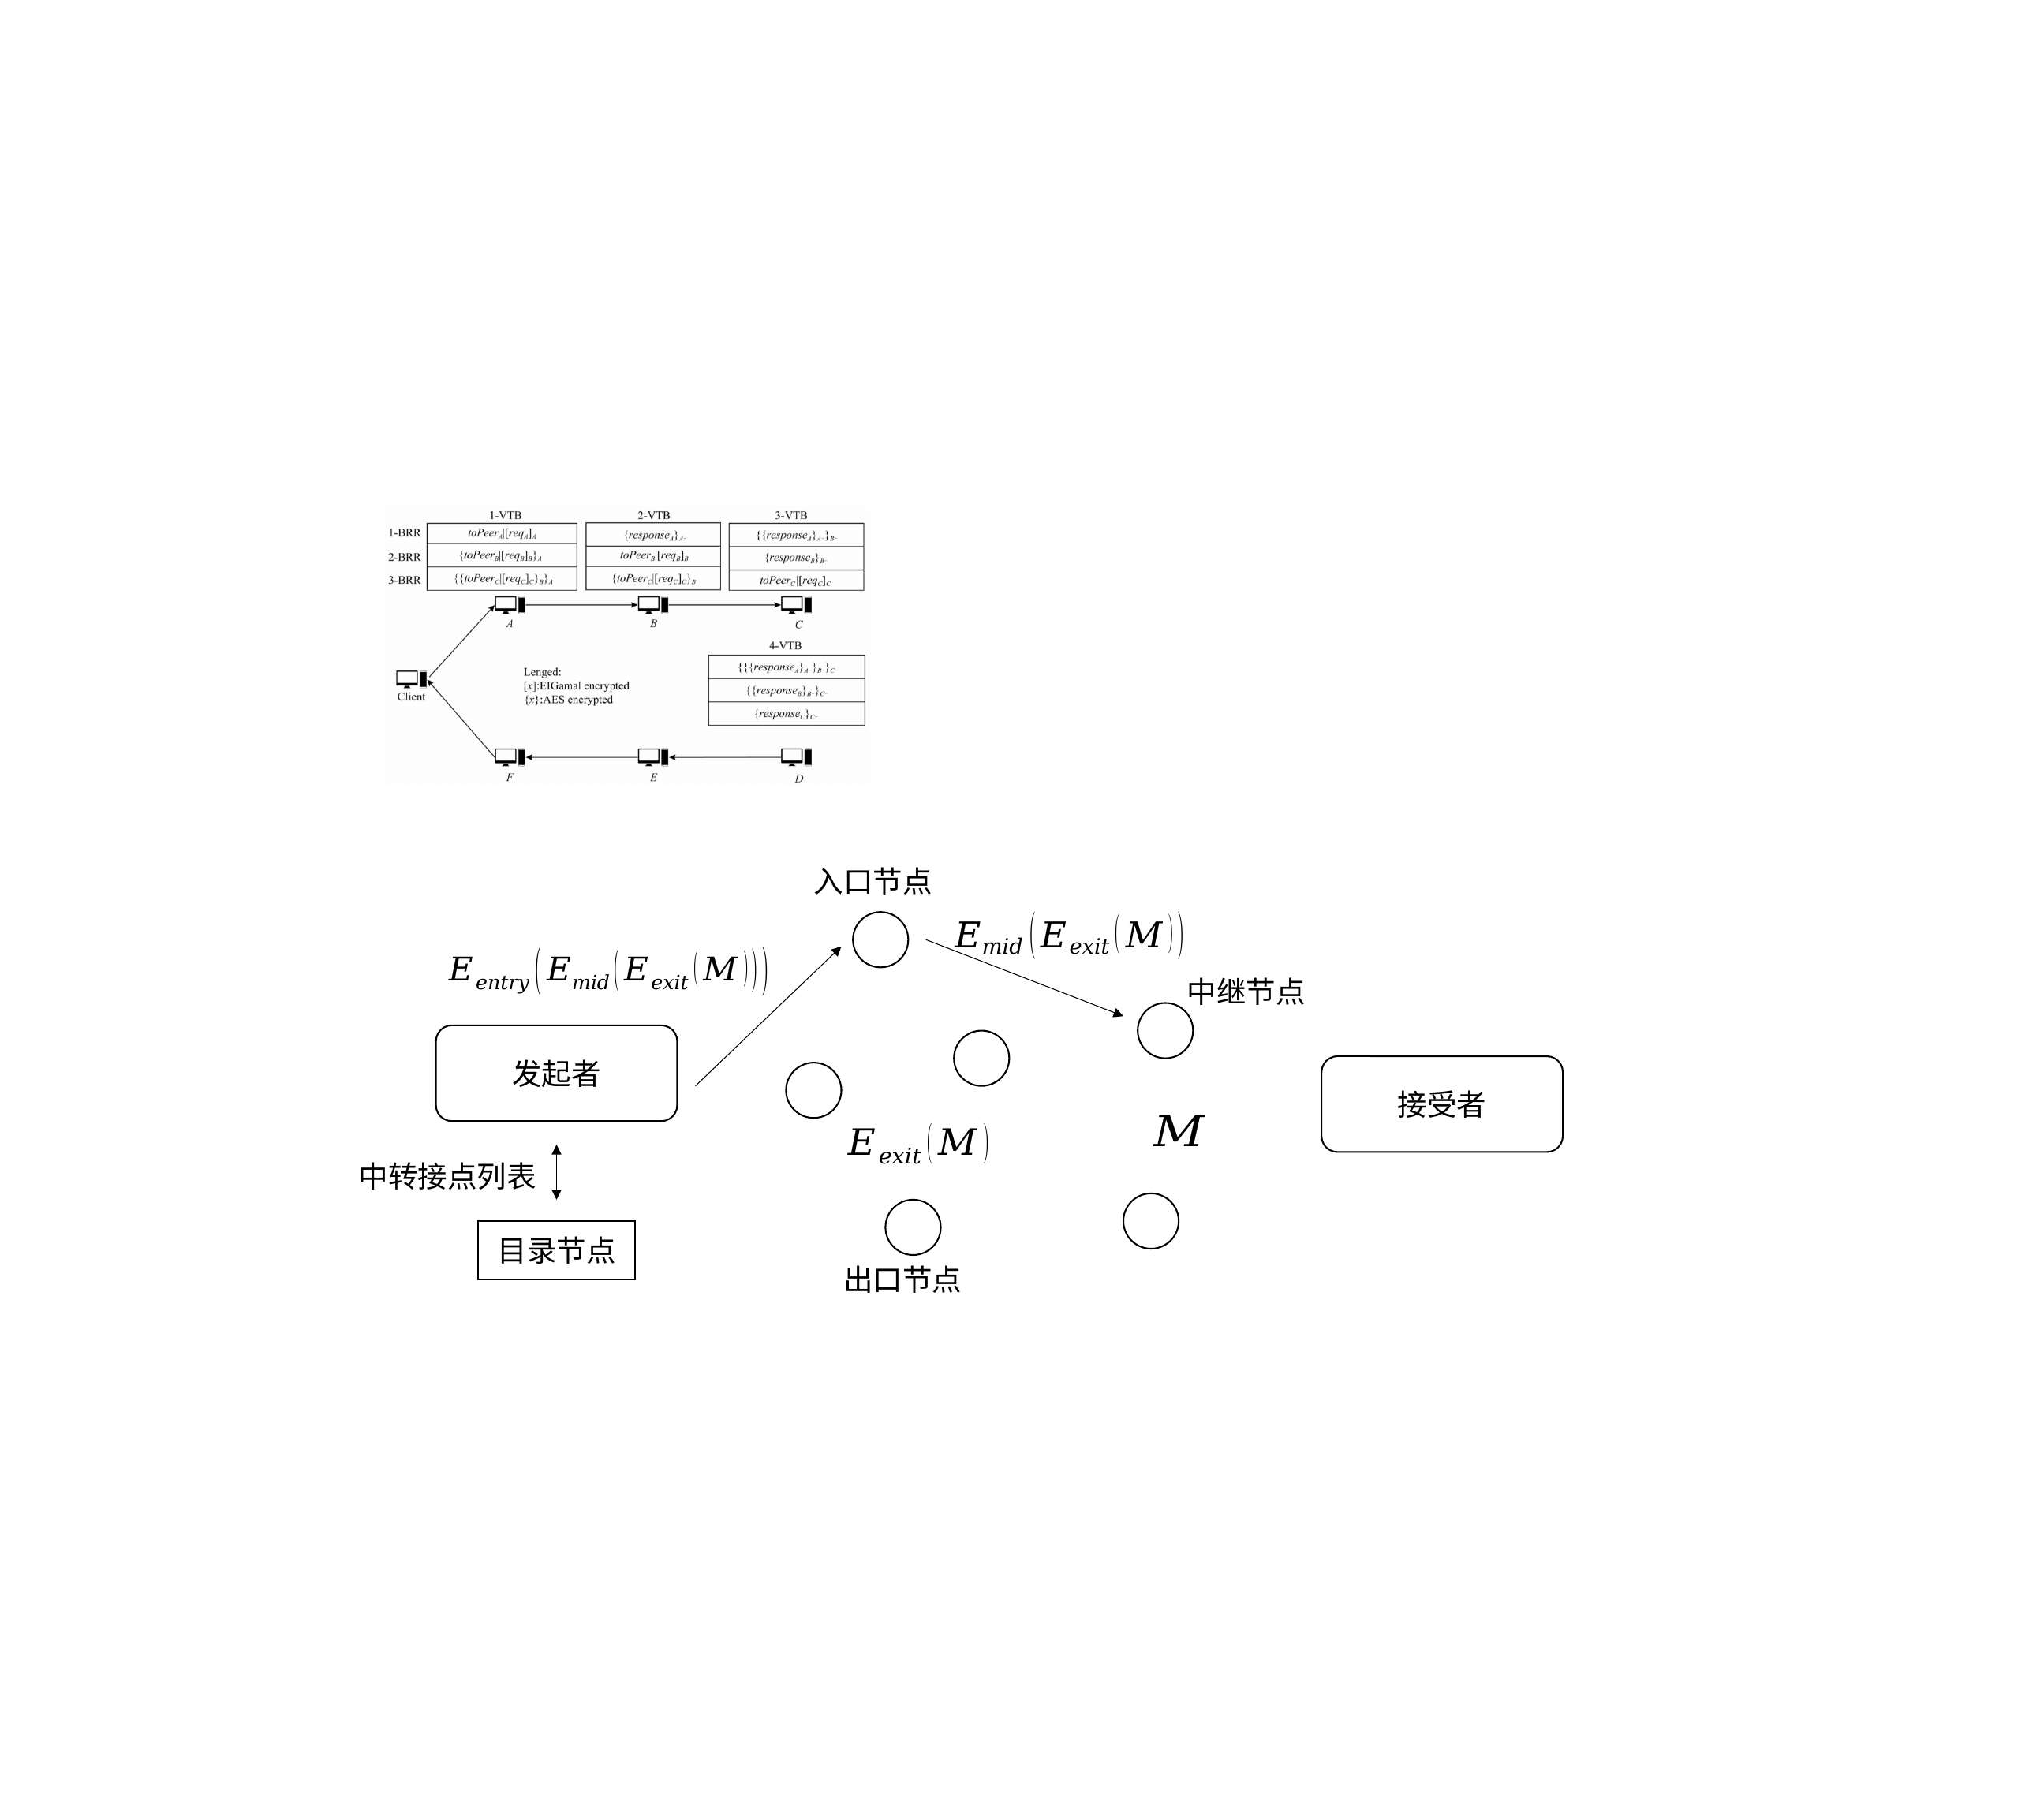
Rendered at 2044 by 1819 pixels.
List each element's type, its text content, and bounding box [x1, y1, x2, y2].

text_box 中继节点 [1175, 967, 1322, 1015]
text_box [852, 911, 910, 969]
text_box [1122, 1192, 1180, 1250]
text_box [925, 939, 1123, 1017]
text_box 发起者 [435, 1024, 678, 1122]
text_box 目录节点 [477, 1220, 636, 1280]
text_box 接受者 [1321, 1055, 1564, 1153]
text_box [1137, 1002, 1194, 1059]
text_box 入口节点 [802, 857, 949, 905]
text_box [953, 1029, 1011, 1087]
text_box [785, 1085, 843, 1119]
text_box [695, 946, 842, 1086]
text_box 中转接点列表 [347, 1152, 555, 1199]
text_box [884, 1198, 942, 1255]
picture [383, 506, 869, 786]
text_box 出口节点 [831, 1255, 978, 1303]
